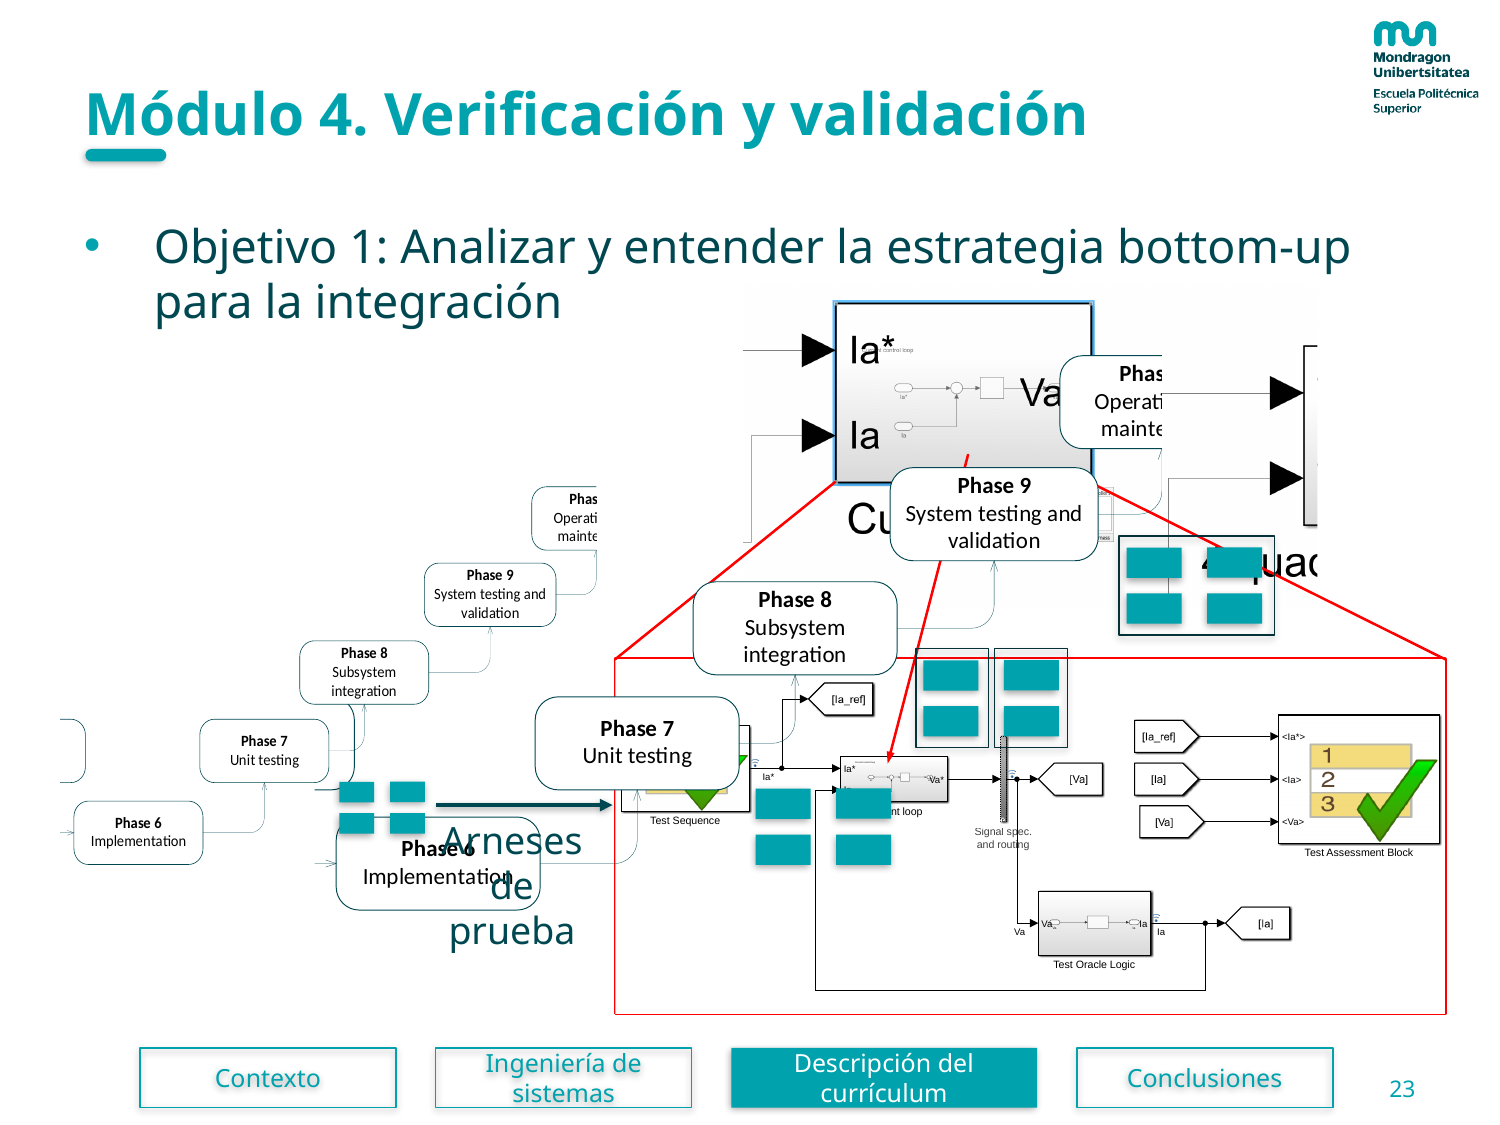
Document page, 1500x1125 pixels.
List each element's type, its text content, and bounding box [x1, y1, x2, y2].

text_box Arneses de prueba [411, 919, 607, 960]
text_box Contexto [139, 1047, 397, 1108]
text_box Conclusiones [1076, 1047, 1334, 1108]
list Objetivo 1: Analizar y entender la estrategia bottom-up para la integración [69, 209, 1431, 337]
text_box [915, 648, 1068, 748]
picture [1353, 0, 1500, 134]
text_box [59, 407, 597, 866]
slide_number 23 [1248, 1059, 1431, 1120]
title Módulo 4. Verificación y validación [69, 77, 1327, 148]
text_box Ingeniería de sistemas [435, 1047, 692, 1108]
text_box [1118, 535, 1275, 636]
picture [612, 281, 1448, 1017]
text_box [314, 239, 1163, 911]
text_box Descripción del currículum [731, 1047, 1038, 1108]
